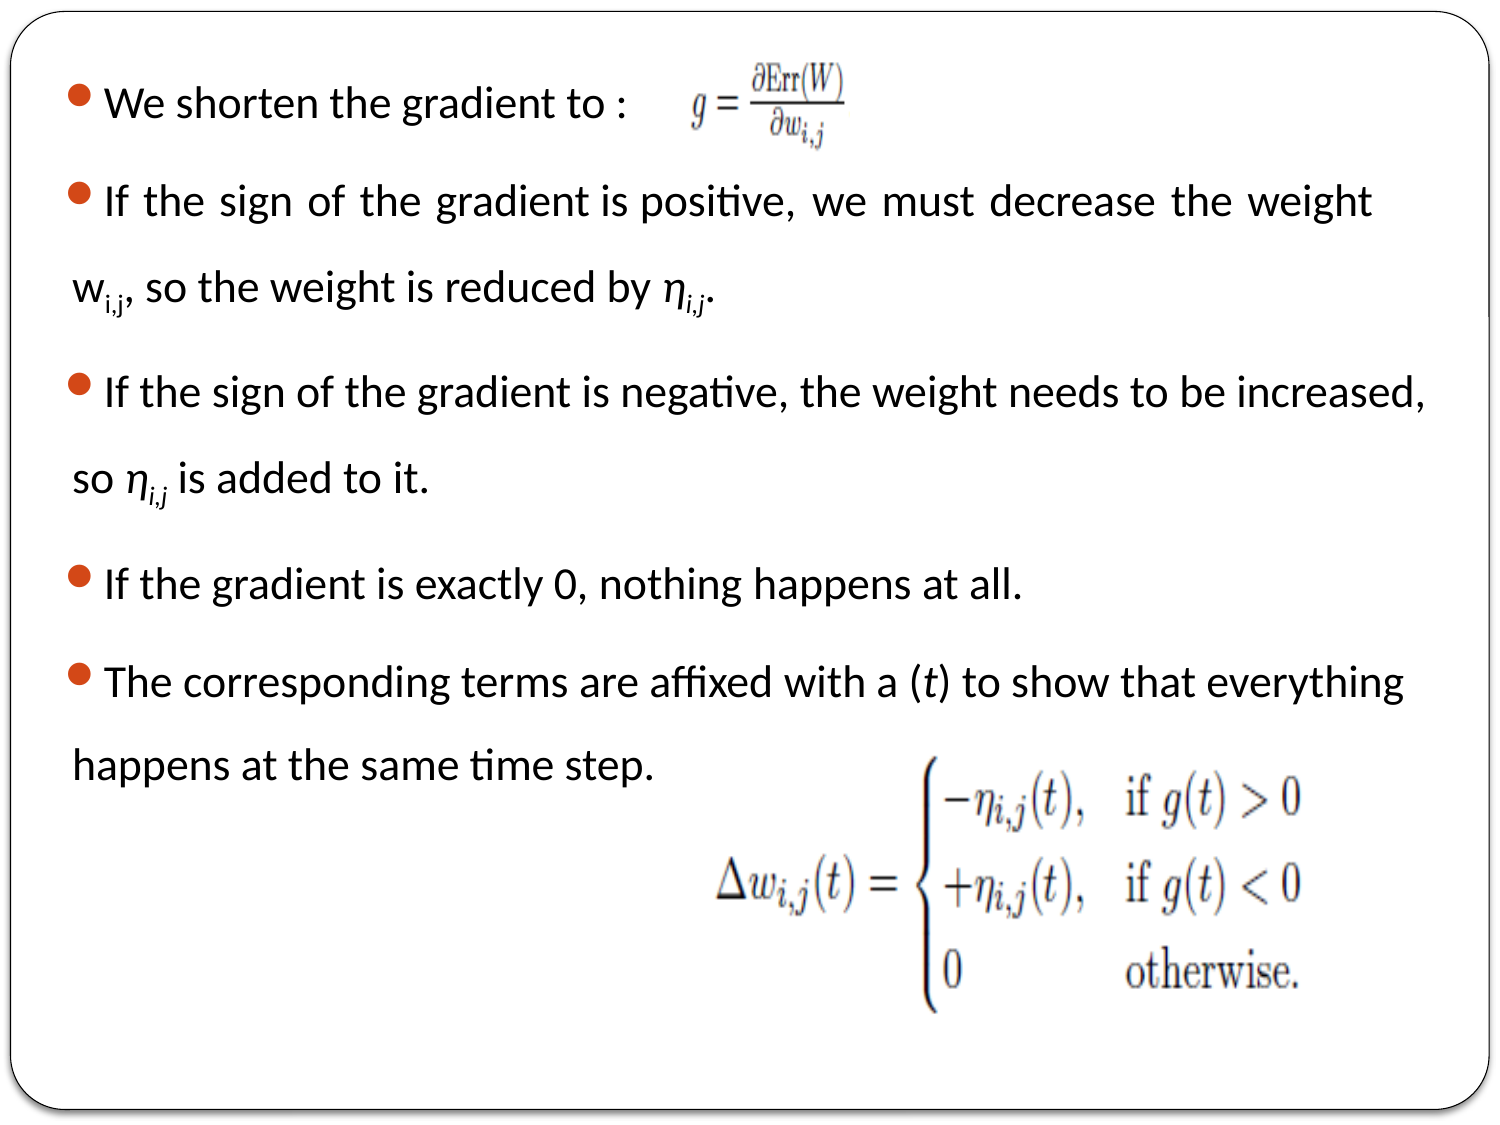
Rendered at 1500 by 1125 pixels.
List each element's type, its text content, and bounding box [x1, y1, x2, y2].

list We shorten the gradient to : If the sign of the gradient is positive, we must decrease the weight wi,j, so the weight is reduced by ηi,j. If the sign of the gradient is negative, the weight needs to be increased, so ηi,j is added to it. If the gradient is exactly 0, nothing happens at all. The corresponding terms are affixed with a (t) to show that everything happens at the same time step. [50, 37, 1450, 1100]
picture [687, 724, 1326, 1064]
picture [687, 61, 851, 152]
